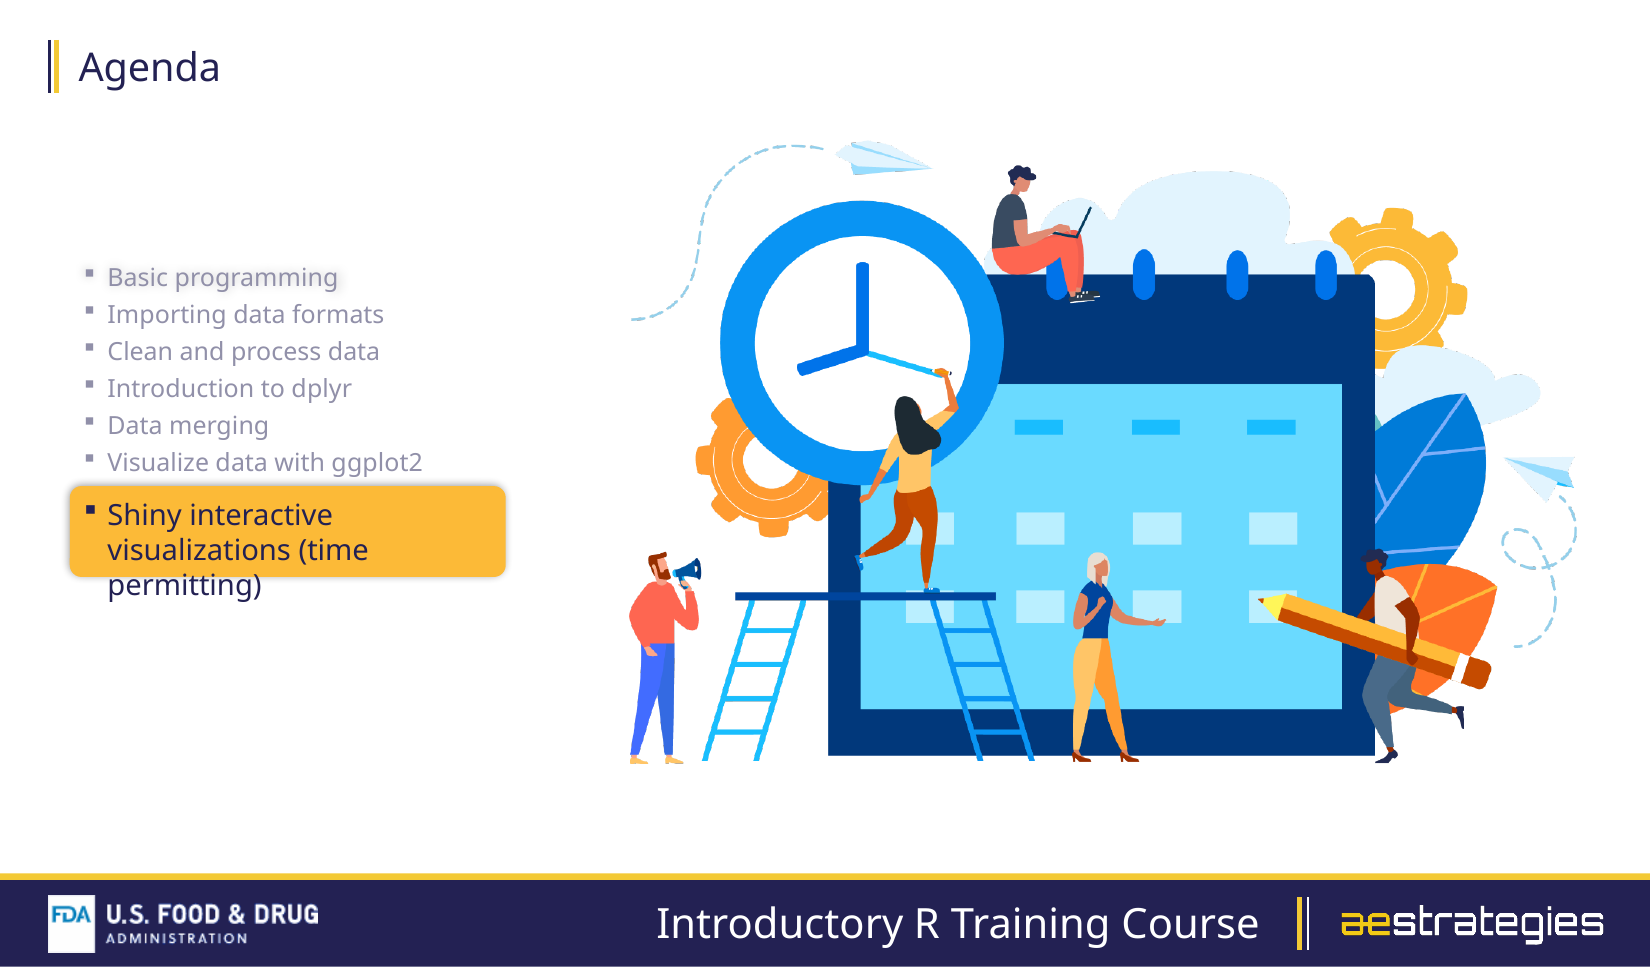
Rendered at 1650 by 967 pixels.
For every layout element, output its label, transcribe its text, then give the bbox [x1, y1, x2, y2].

text_box Agenda [63, 34, 236, 97]
picture [48, 895, 318, 953]
picture [628, 140, 1577, 764]
picture [1331, 895, 1612, 953]
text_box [49, 39, 57, 93]
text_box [42, 227, 574, 577]
